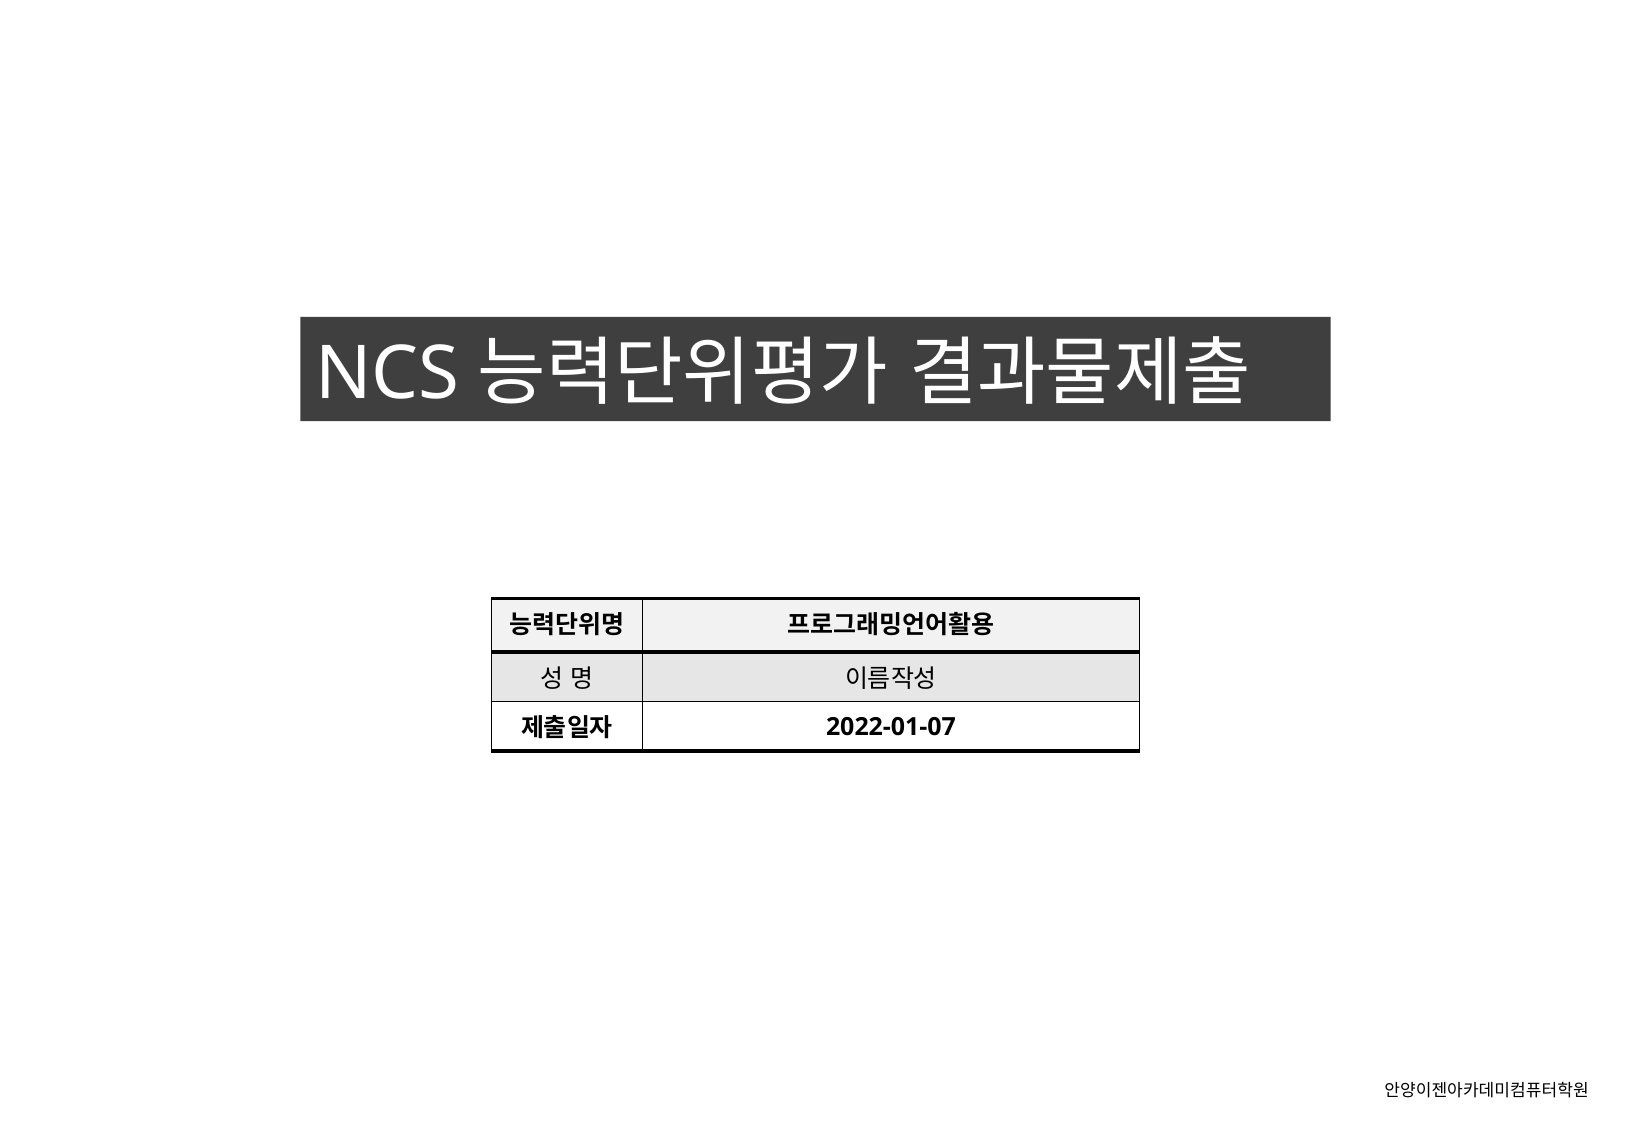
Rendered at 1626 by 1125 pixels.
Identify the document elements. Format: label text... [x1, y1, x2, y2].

text_box NCS능력단위평가 결과물제출 [300, 316, 1331, 422]
table_cell 이름작성 [643, 654, 1139, 701]
table_cell 성 명 [492, 654, 642, 701]
table_header 능력단위명 [492, 600, 642, 650]
table_header 프로그래밍언어활용 [643, 600, 1139, 650]
table_cell 제출일자 [492, 702, 642, 749]
text_box 안양이젠아카데미컴퓨터학원 [1369, 1072, 1622, 1108]
table_cell 2022-01-07 [643, 702, 1139, 749]
